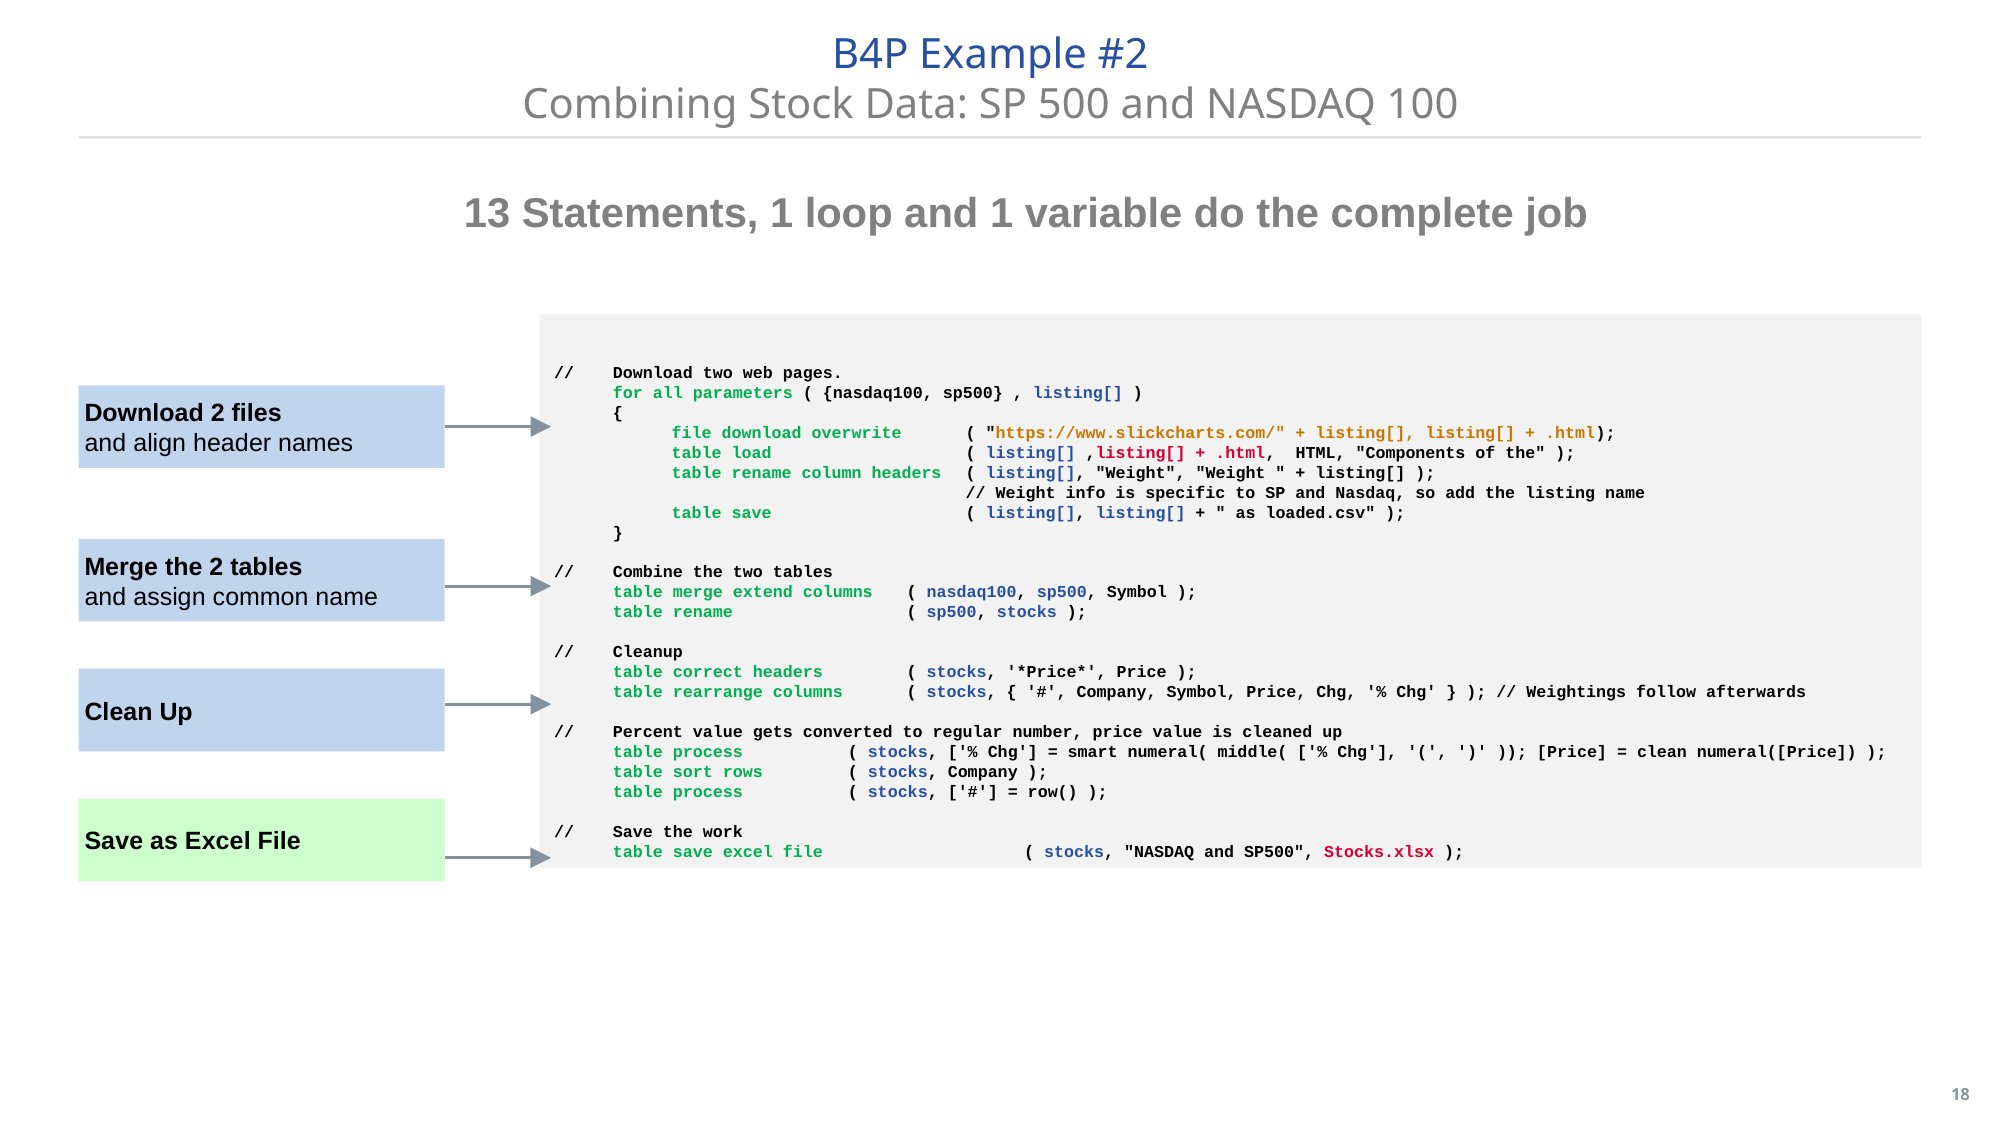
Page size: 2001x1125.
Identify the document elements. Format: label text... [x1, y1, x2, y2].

text_box Save as Excel File [77, 797, 447, 883]
text_box Download 2 files and align header names [77, 383, 447, 470]
title B4P Example #2 Combining Stock Data: SP 500 and NASDAQ 100 [76, 19, 1920, 138]
text_box 13 Statements, 1 loop and 1 variable do the complete job [449, 178, 1604, 244]
text_box Clean Up [77, 667, 447, 753]
text_box Merge the 2 tables and assign common name [77, 537, 447, 624]
text_box // Download two web pages. for all parameters ( {nasdaq100, sp500} , listing[] ) { file download overwrite ( "https://www.slickcharts.com/" + listing[], listing[] + .html); table load ( listing[] ,listing[] + .html, HTML, "Components of the" ); table rename column headers ( listing[], "Weight", "Weight " + listing[] ); // Weight info is specific to SP and Nasdaq, so add the listing name table save ( listing[], listing[] + " as loaded.csv" ); } // Combine the two tables table merge extend columns ( nasdaq100, sp500, Symbol ); table rename ( sp500, stocks ); // Cleanup table correct headers ( stocks, '*Price*', Price ); table rearrange columns ( stocks, { '#', Company, Symbol, Price, Chg, '% Chg' } ); // Weightings follow afterwards // Percent value gets converted to regular number, price value is cleaned up table process ( stocks, ['% Chg'] = smart numeral( middle( ['% Chg'], '(', ')' )); [Price] = clean numeral([Price]) ); table sort rows ( stocks, Company ); table process ( stocks, ['#'] = row() ); // Save the work table save excel file ( stocks, "NASDAQ and SP500", Stocks.xlsx ); [539, 314, 1922, 869]
